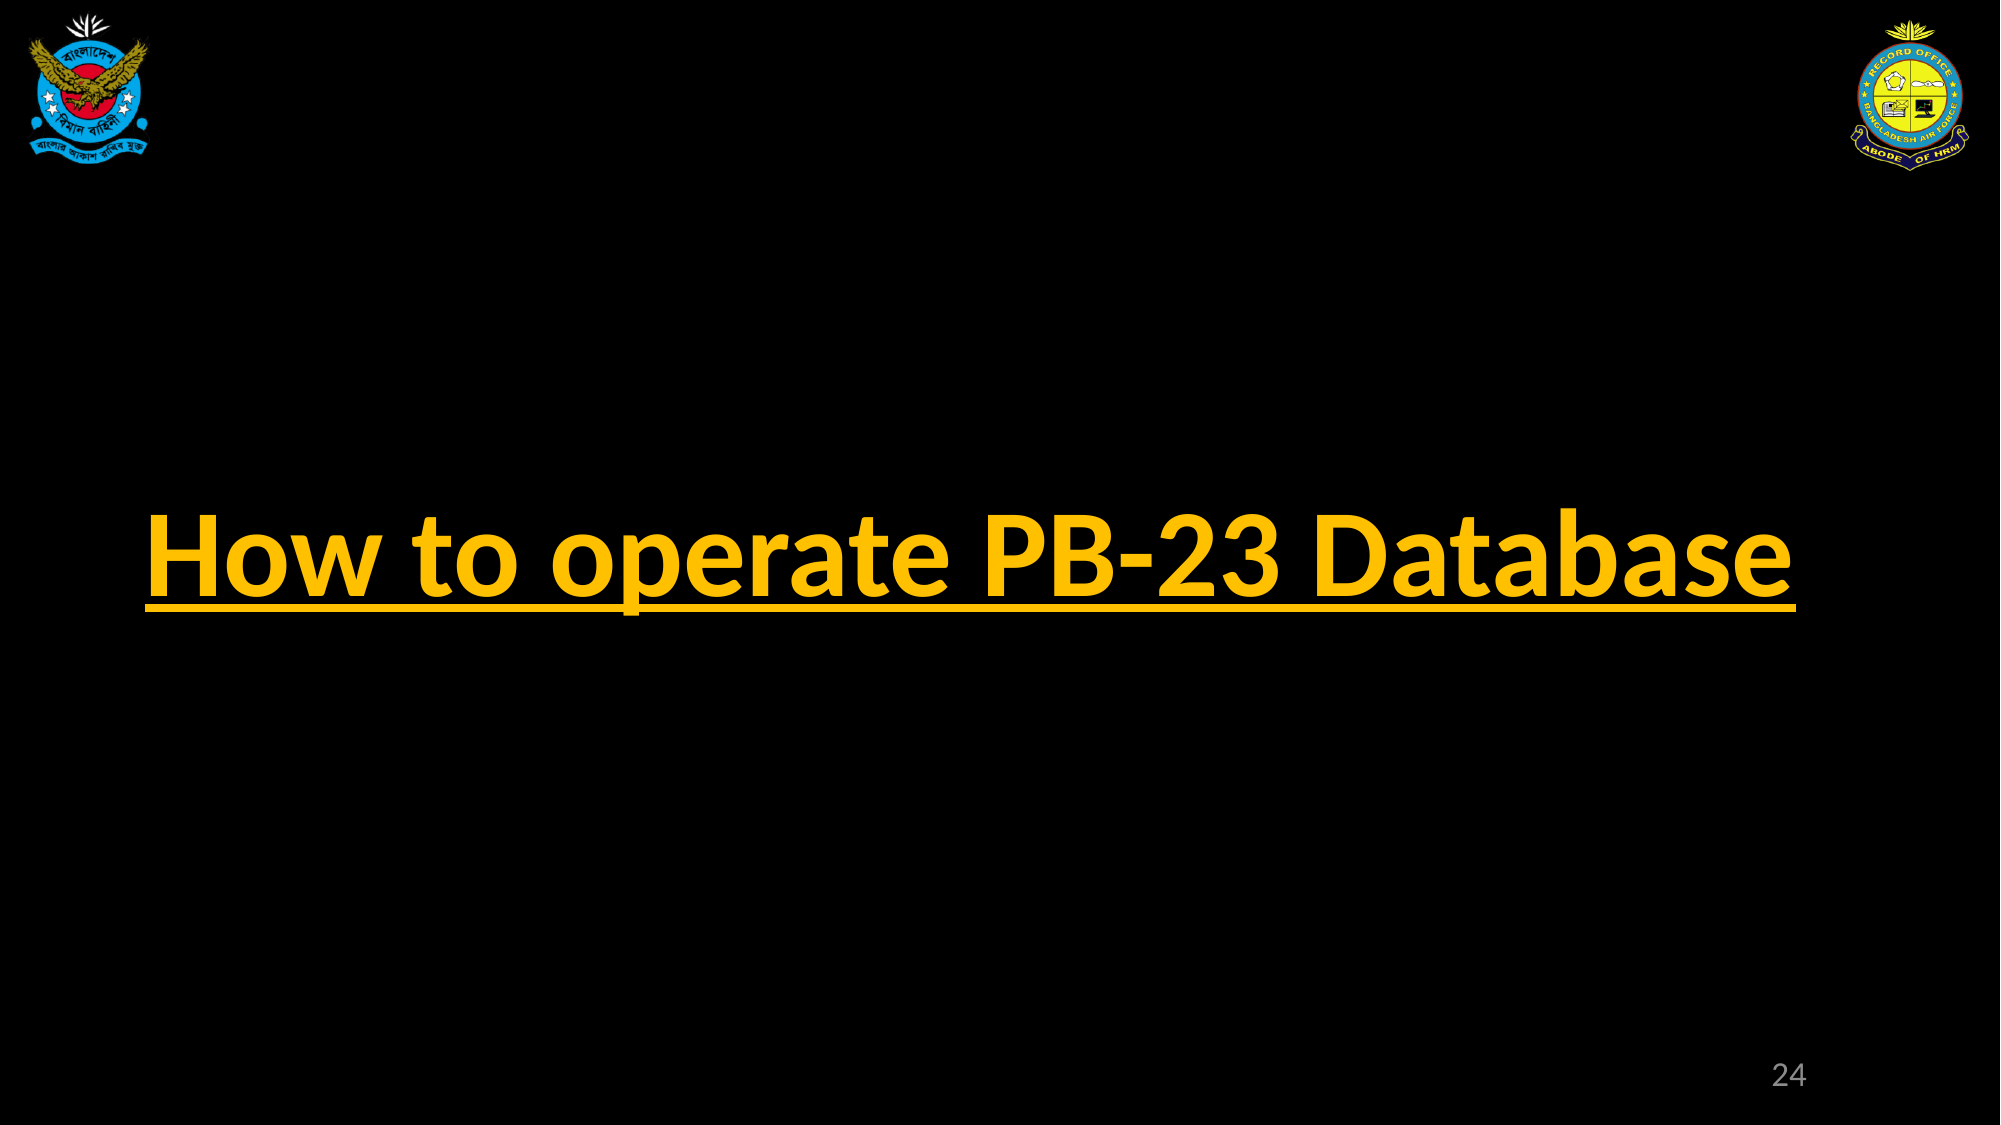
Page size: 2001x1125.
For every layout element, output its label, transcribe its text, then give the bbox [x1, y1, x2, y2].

slide_number 24 [1716, 1042, 1863, 1103]
picture [1850, 17, 1969, 171]
picture [28, 11, 150, 164]
text_box How to operate PB-23 Database [50, 463, 1890, 630]
